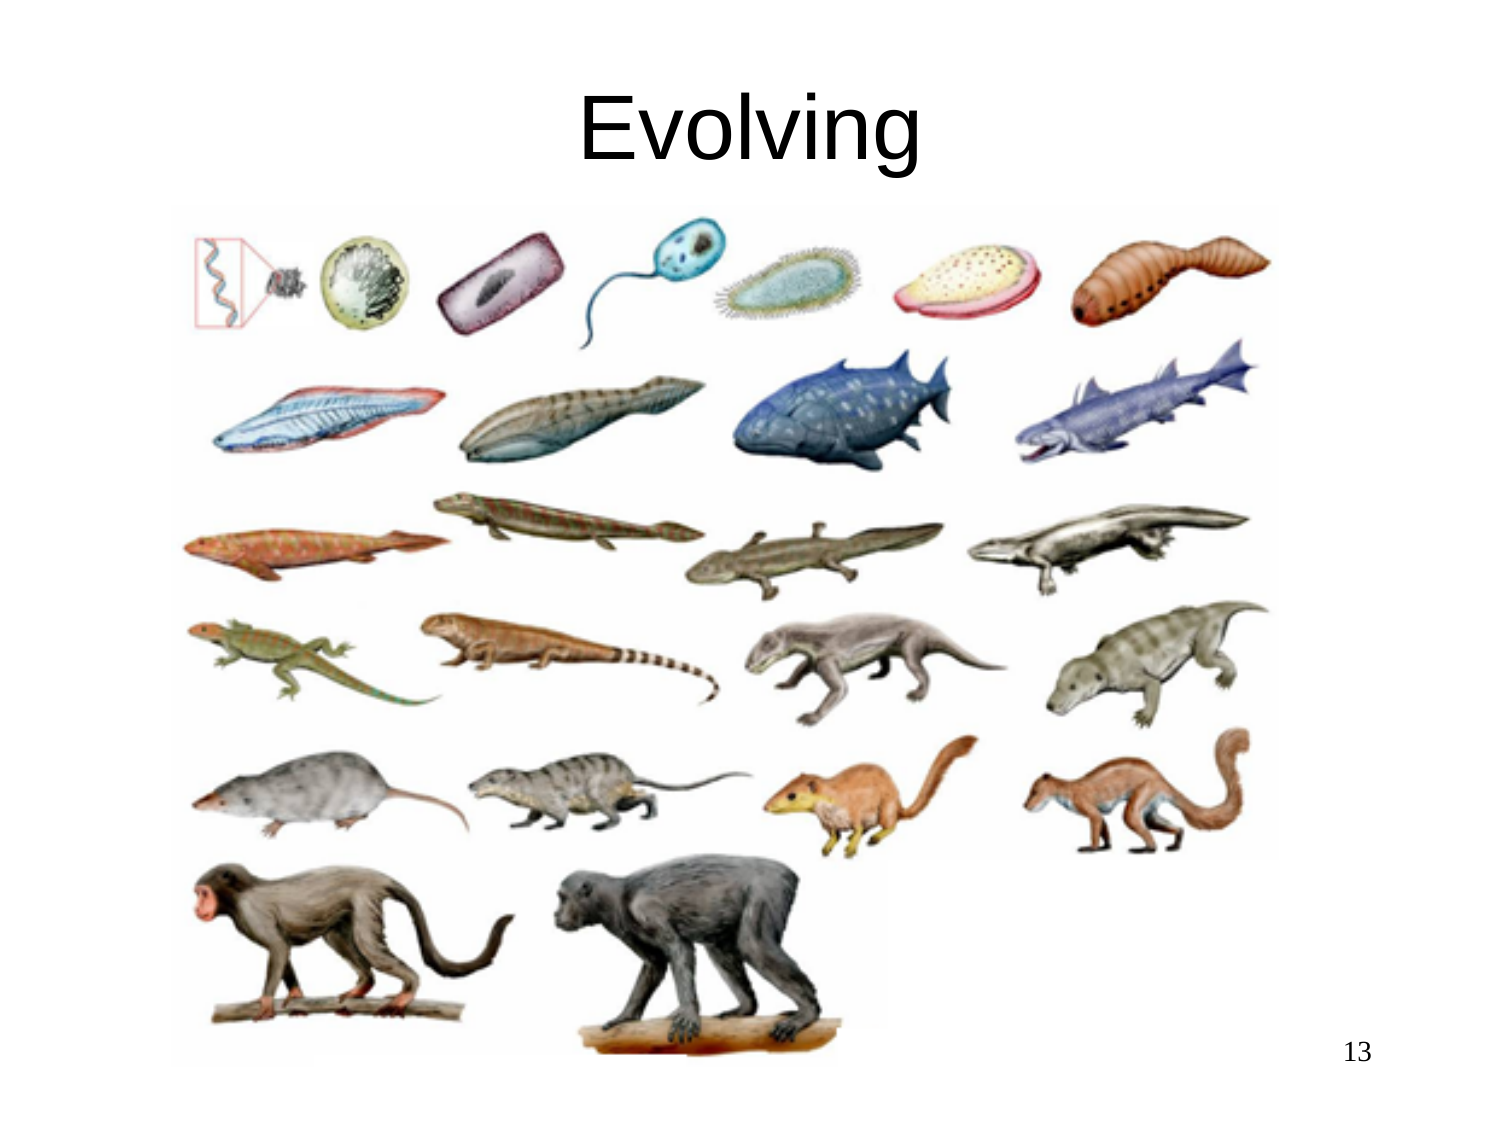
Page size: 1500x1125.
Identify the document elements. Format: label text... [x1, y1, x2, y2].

title Evolving [113, 41, 1389, 206]
slide_number 13 [1074, 1024, 1388, 1101]
picture [170, 205, 1280, 1068]
